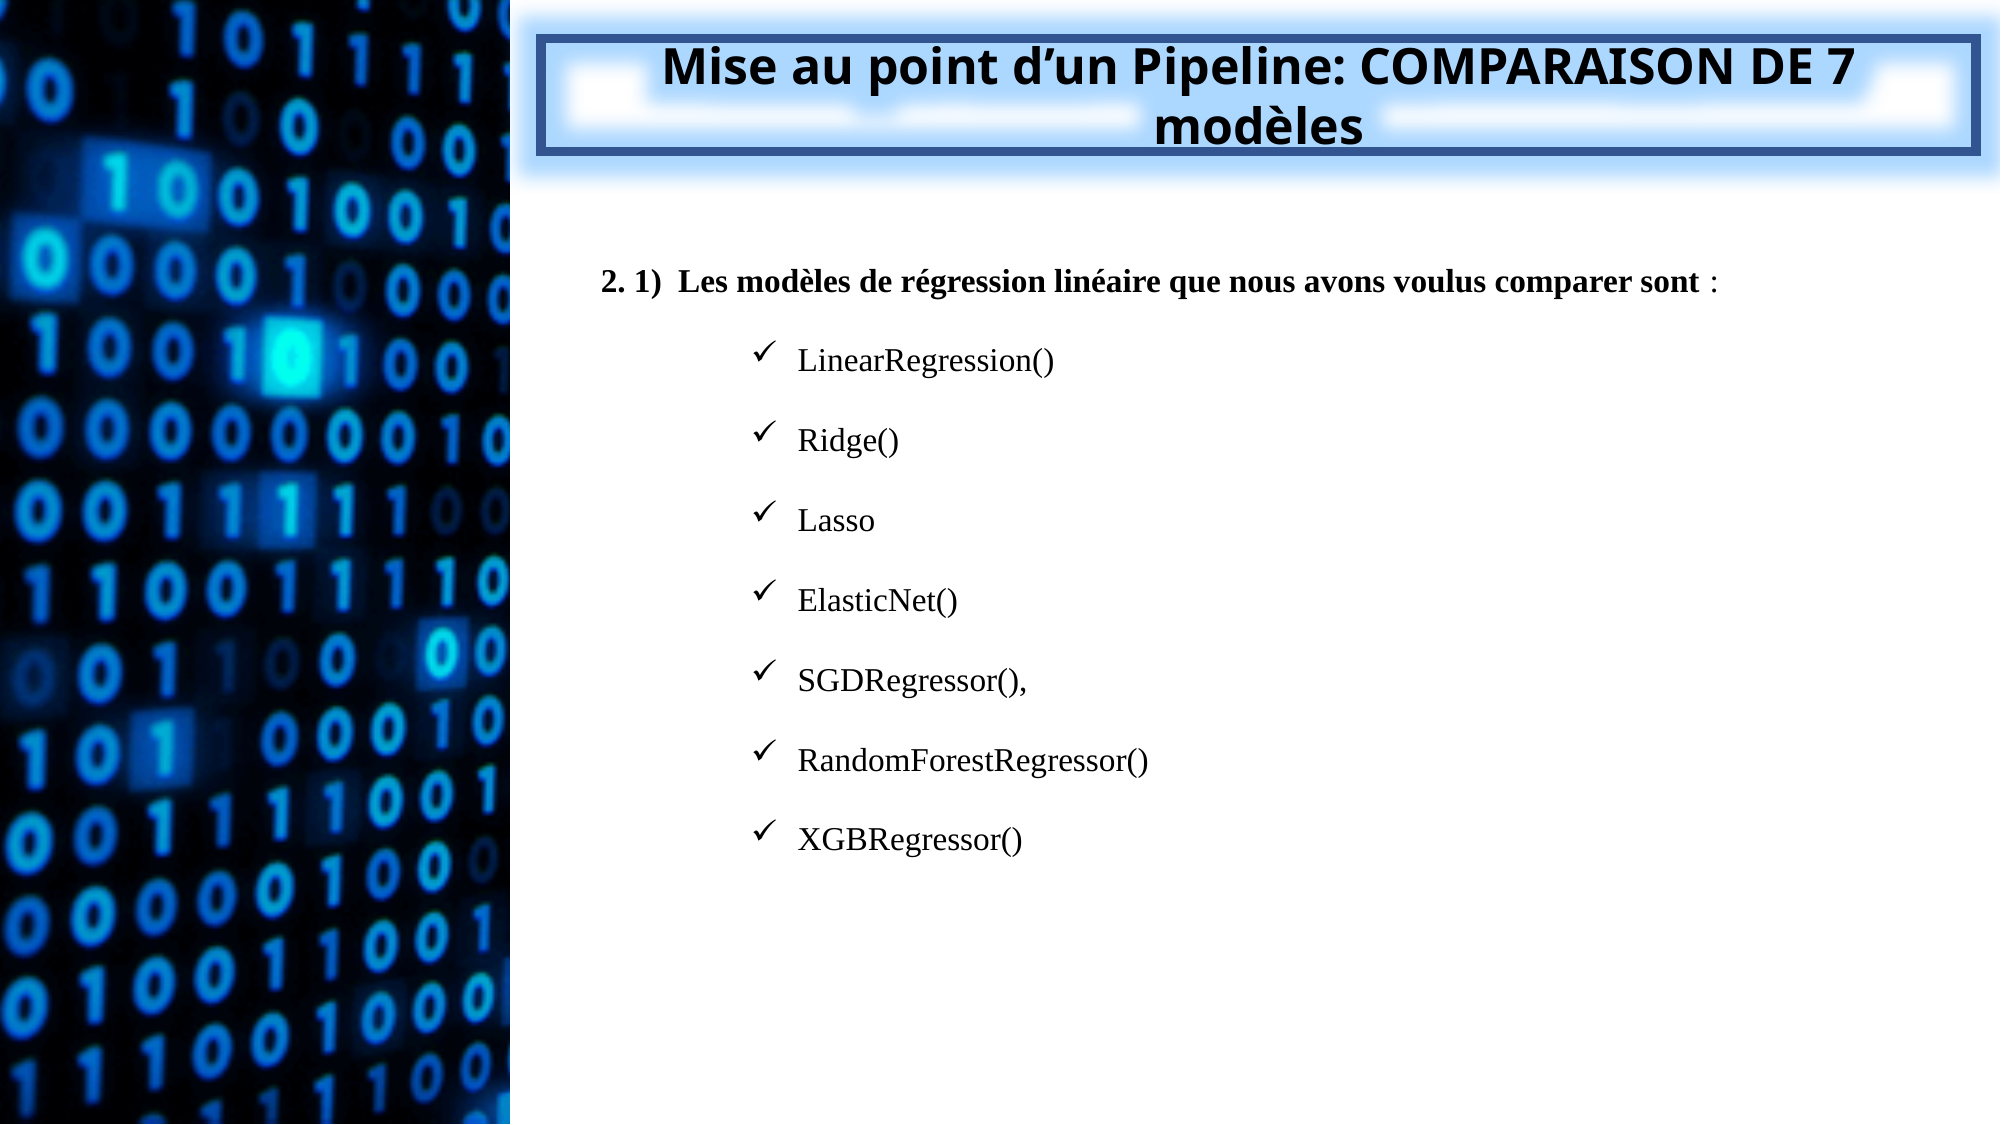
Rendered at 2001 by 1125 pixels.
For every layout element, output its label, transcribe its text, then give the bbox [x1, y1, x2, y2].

picture [0, 0, 510, 1124]
text_box 2. 1) Les modèles de régression linéaire que nous avons voulus comparer sont : LinearRegression() Ridge() Lasso ElasticNet() SGDRegressor(), RandomForestRegressor() XGBRegressor() [586, 211, 1759, 865]
text_box Mise au point d’un Pipeline: COMPARAISON DE 7 modèles [540, 37, 1977, 152]
